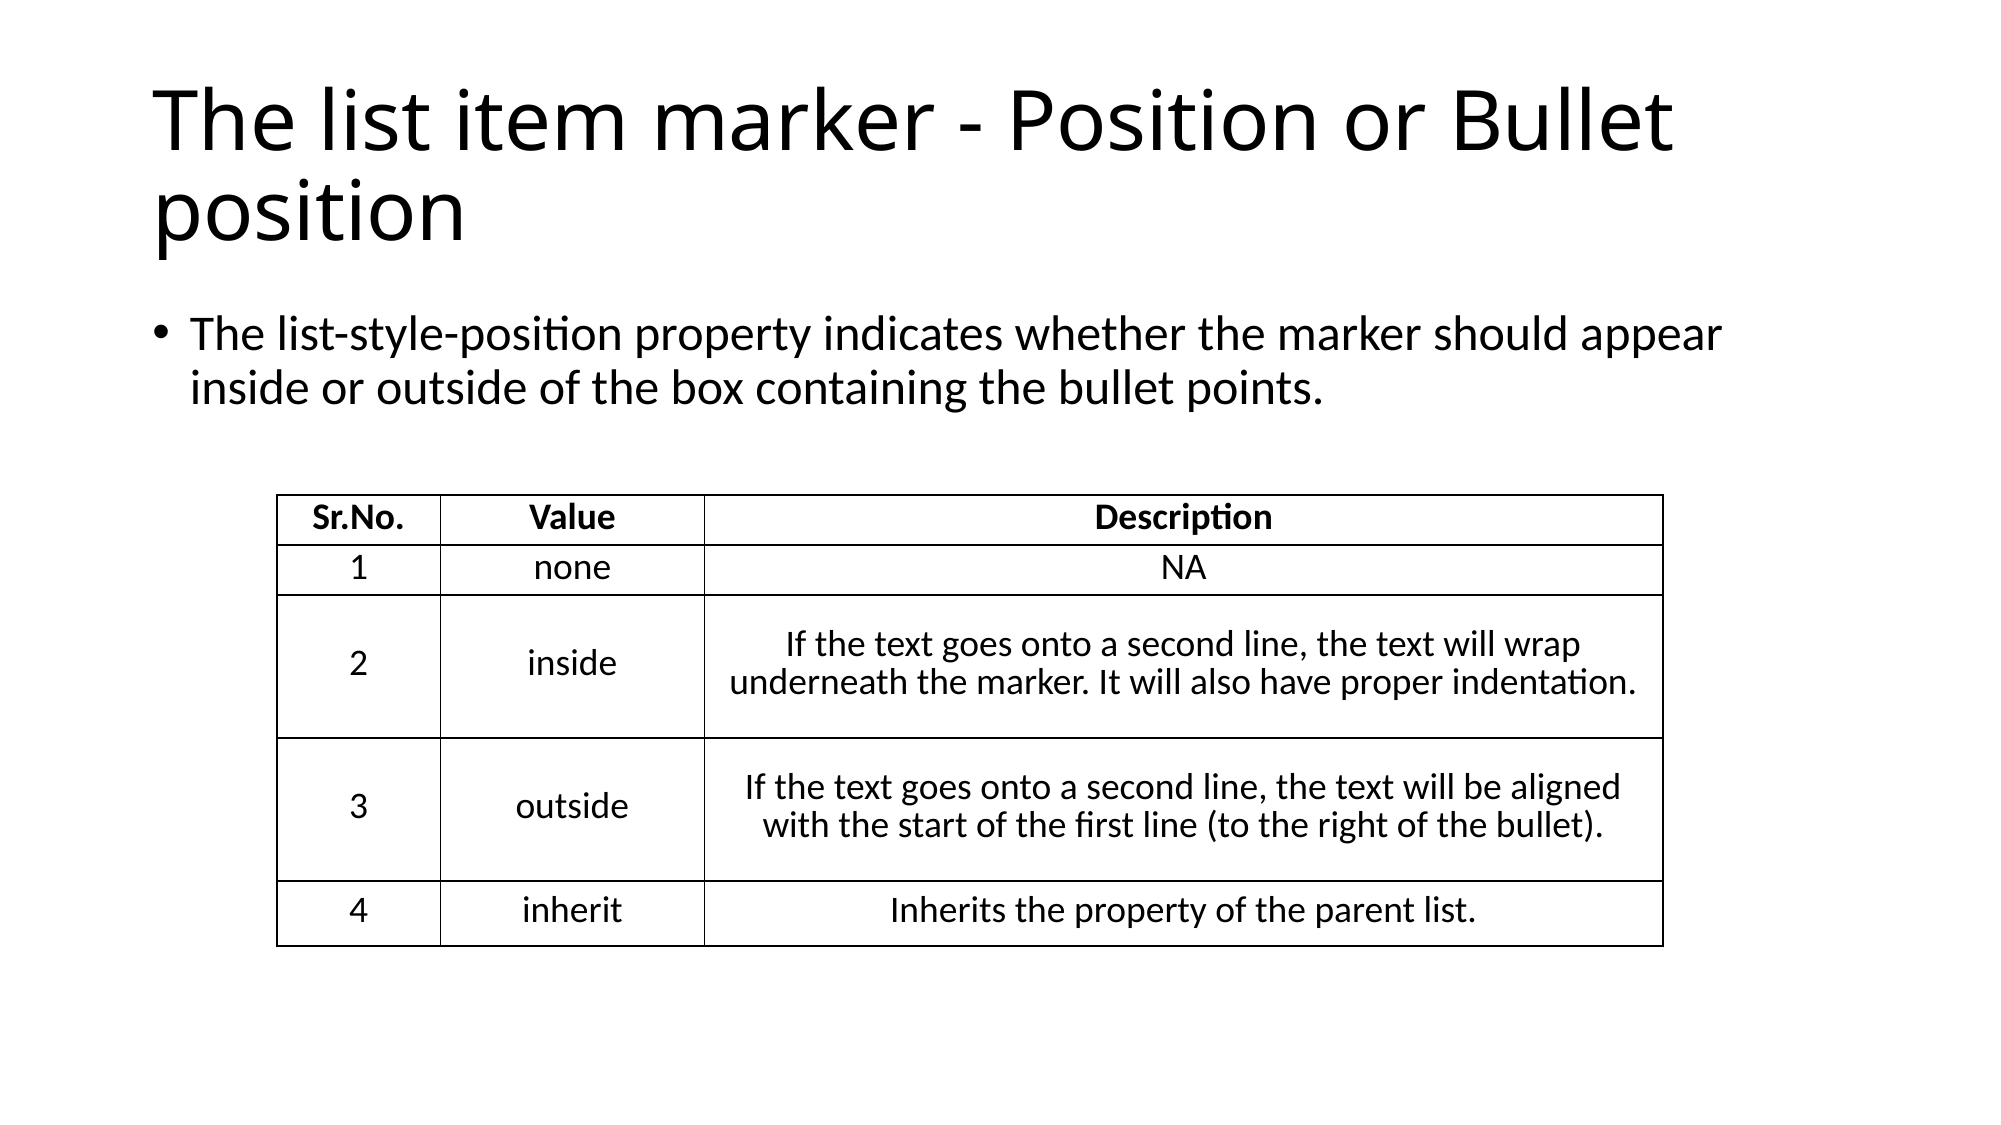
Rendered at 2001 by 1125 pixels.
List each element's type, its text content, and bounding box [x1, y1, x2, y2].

table_cell If the text goes onto a second line, the text will wrap underneath the marker. It will also have proper indentation. [705, 596, 1662, 737]
table_cell outside [441, 739, 704, 880]
list The list-style-position property indicates whether the marker should appear inside or outside of the box containing the bullet points. [137, 299, 1863, 1014]
table_cell 3 [278, 739, 440, 880]
table_cell If the text goes onto a second line, the text will be aligned with the start of the first line (to the right of the bullet). [705, 739, 1662, 880]
table_cell Inherits the property of the parent list. [705, 882, 1662, 945]
table_cell NA [705, 546, 1662, 594]
table_header Description [705, 496, 1662, 544]
title The list item marker - Position or Bullet position [137, 59, 1863, 278]
table_cell 4 [278, 882, 440, 945]
table_cell 1 [278, 546, 440, 594]
table_cell inside [441, 596, 704, 737]
table_header Sr.No. [278, 496, 440, 544]
table_cell none [441, 546, 704, 594]
table_cell 2 [278, 596, 440, 737]
table_cell inherit [441, 882, 704, 945]
table_header Value [441, 496, 704, 544]
